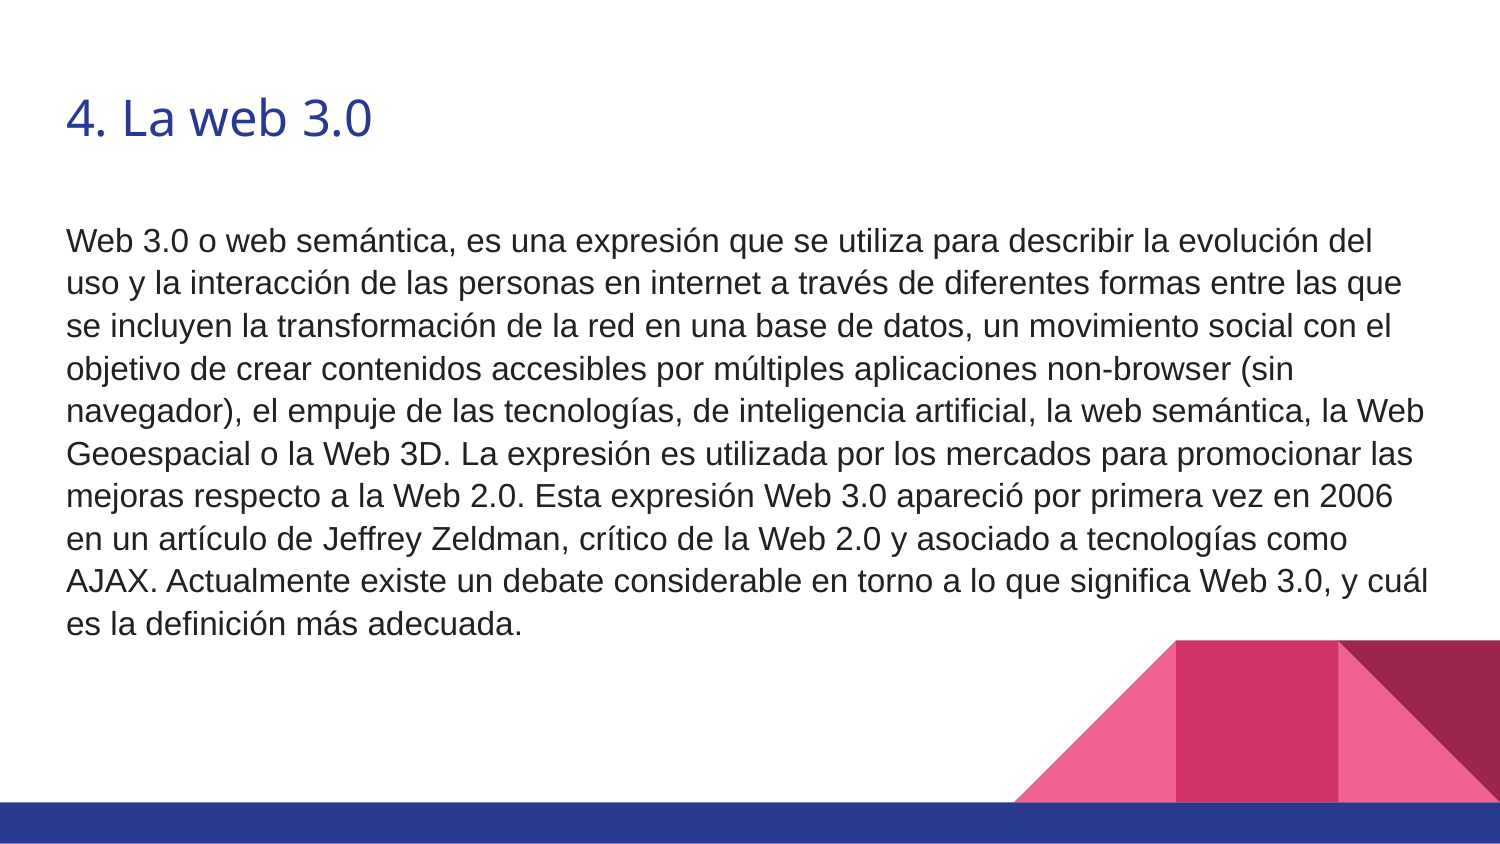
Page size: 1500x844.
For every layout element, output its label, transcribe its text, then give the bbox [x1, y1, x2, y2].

title 4. La web 3.0 [51, 67, 1449, 167]
list Web 3.0 o web semántica, es una expresión que se utiliza para describir la evolución del uso y la interacción de las personas en internet a través de diferentes formas entre las que se incluyen la transformación de la red en una base de datos, un movimiento social con el objetivo de crear contenidos accesibles por múltiples aplicaciones non-browser (sin navegador), el empuje de las tecnologías, de inteligencia artificial, la web semántica, la Web Geoespacial o la Web 3D. La expresión es utilizada por los mercados para promocionar las mejoras respecto a la Web 2.0. Esta expresión Web 3.0 apareció por primera vez en 2006 en un artículo de Jeffrey Zeldman, crítico de la Web 2.0 y asociado a tecnologías como AJAX. Actualmente existe un debate considerable en torno a lo que significa Web 3.0, y cuál es la definición más adecuada. [51, 201, 1449, 782]
